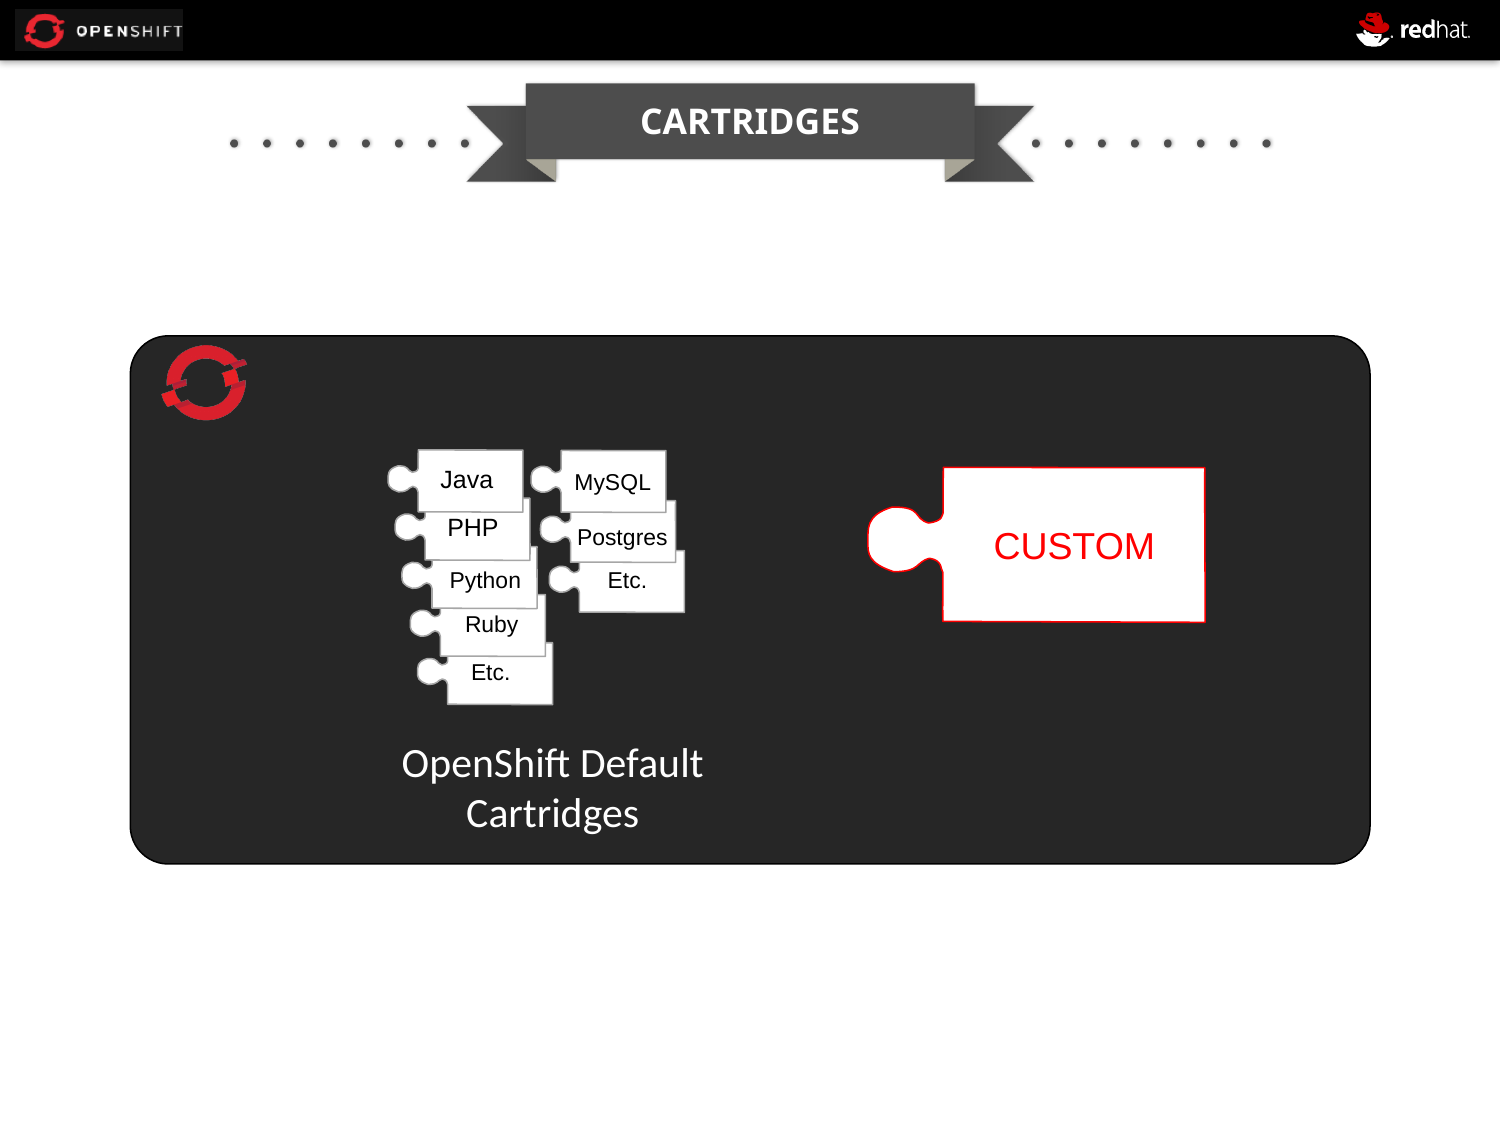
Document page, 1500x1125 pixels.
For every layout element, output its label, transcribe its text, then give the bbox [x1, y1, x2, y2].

picture [116, 80, 1383, 189]
picture [160, 345, 249, 423]
text_box OpenShift Default Cartridges [370, 728, 735, 843]
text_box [387, 449, 1206, 705]
text_box [130, 335, 1371, 864]
picture [1355, 8, 1470, 47]
picture [15, 9, 183, 51]
